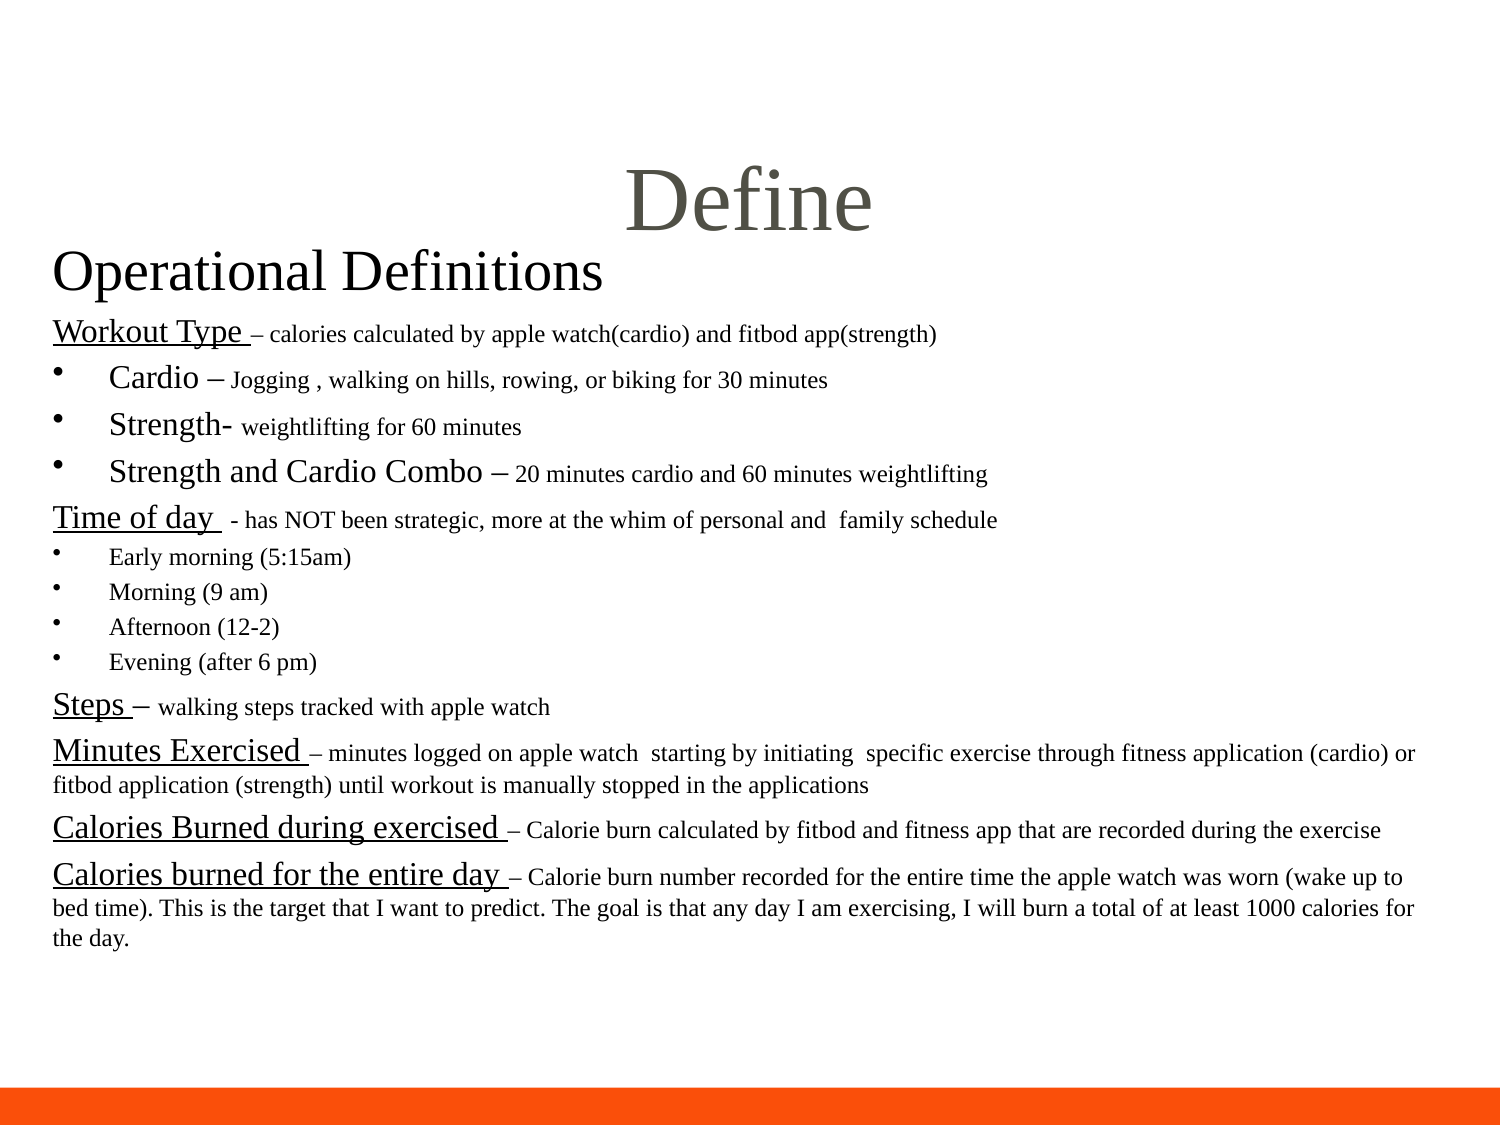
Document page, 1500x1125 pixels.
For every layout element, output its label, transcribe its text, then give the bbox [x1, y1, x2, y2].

text_box Define [112, 99, 1388, 224]
list Operational Definitions Workout Type – calories calculated by apple watch(cardio) and fitbod app(strength) Cardio – Jogging , walking on hills, rowing, or biking for 30 minutes Strength- weightlifting for 60 minutes Strength and Cardio Combo – 20 minutes cardio and 60 minutes weightlifting Time of day - has NOT been strategic, more at the whim of personal and family schedule Early morning (5:15am) Morning (9 am) Afternoon (12-2) Evening (after 6 pm) Steps – walking steps tracked with apple watch Minutes Exercised – minutes logged on apple watch starting by initiating specific exercise through fitness application (cardio) or fitbod application (strength) until workout is manually stopped in the applications Calories Burned during exercised – Calorie burn calculated by fitbod and fitness app that are recorded during the exercise Calories burned for the entire day – Calorie burn number recorded for the entire time the apple watch was worn (wake up to bed time). This is the target that I want to predict. The goal is that any day I am exercising, I will burn a total of at least 1000 calories for the day. [37, 224, 1450, 1025]
